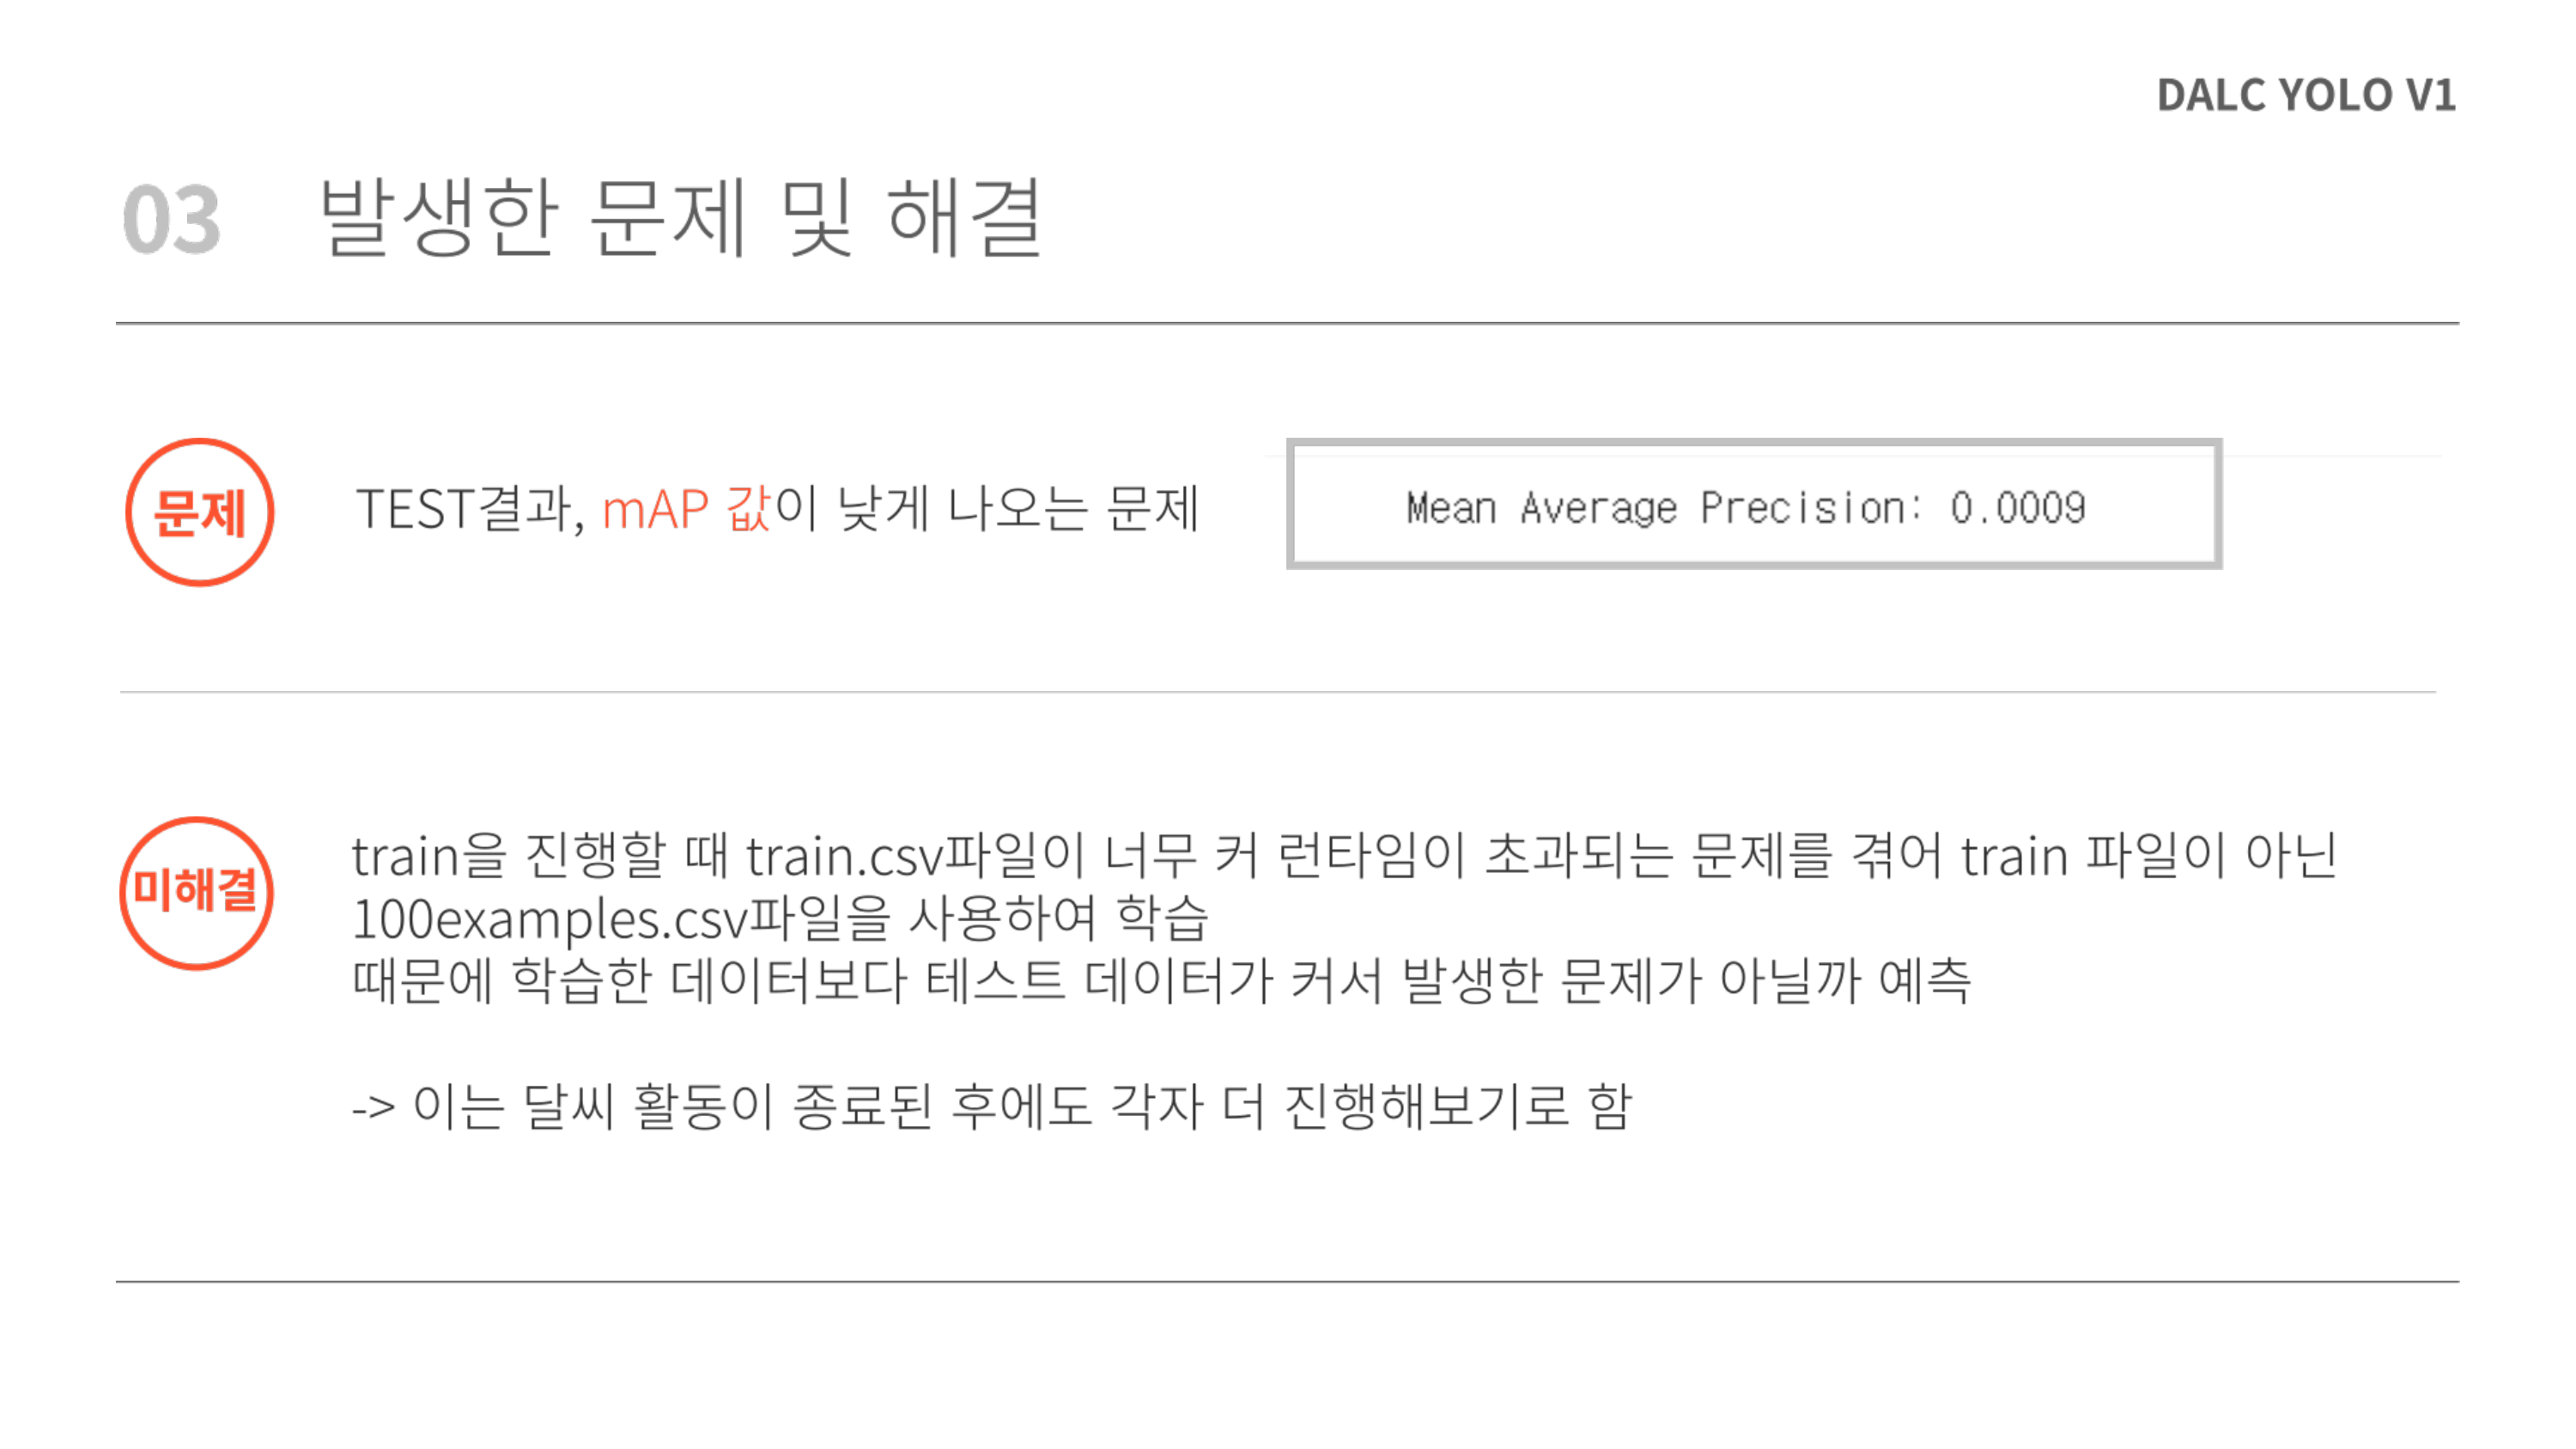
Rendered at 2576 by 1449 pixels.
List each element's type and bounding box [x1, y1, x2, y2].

text_box [1285, 438, 2224, 570]
text_box [119, 815, 275, 829]
text_box [1143, 322, 2460, 325]
picture [338, 453, 1249, 591]
text_box [1223, 455, 2442, 603]
text_box [125, 438, 276, 445]
text_box [116, 1280, 2460, 1283]
picture [83, 830, 324, 969]
picture [2140, 48, 2495, 165]
picture [72, 446, 324, 601]
picture [90, 92, 1139, 367]
picture [334, 800, 2389, 1187]
